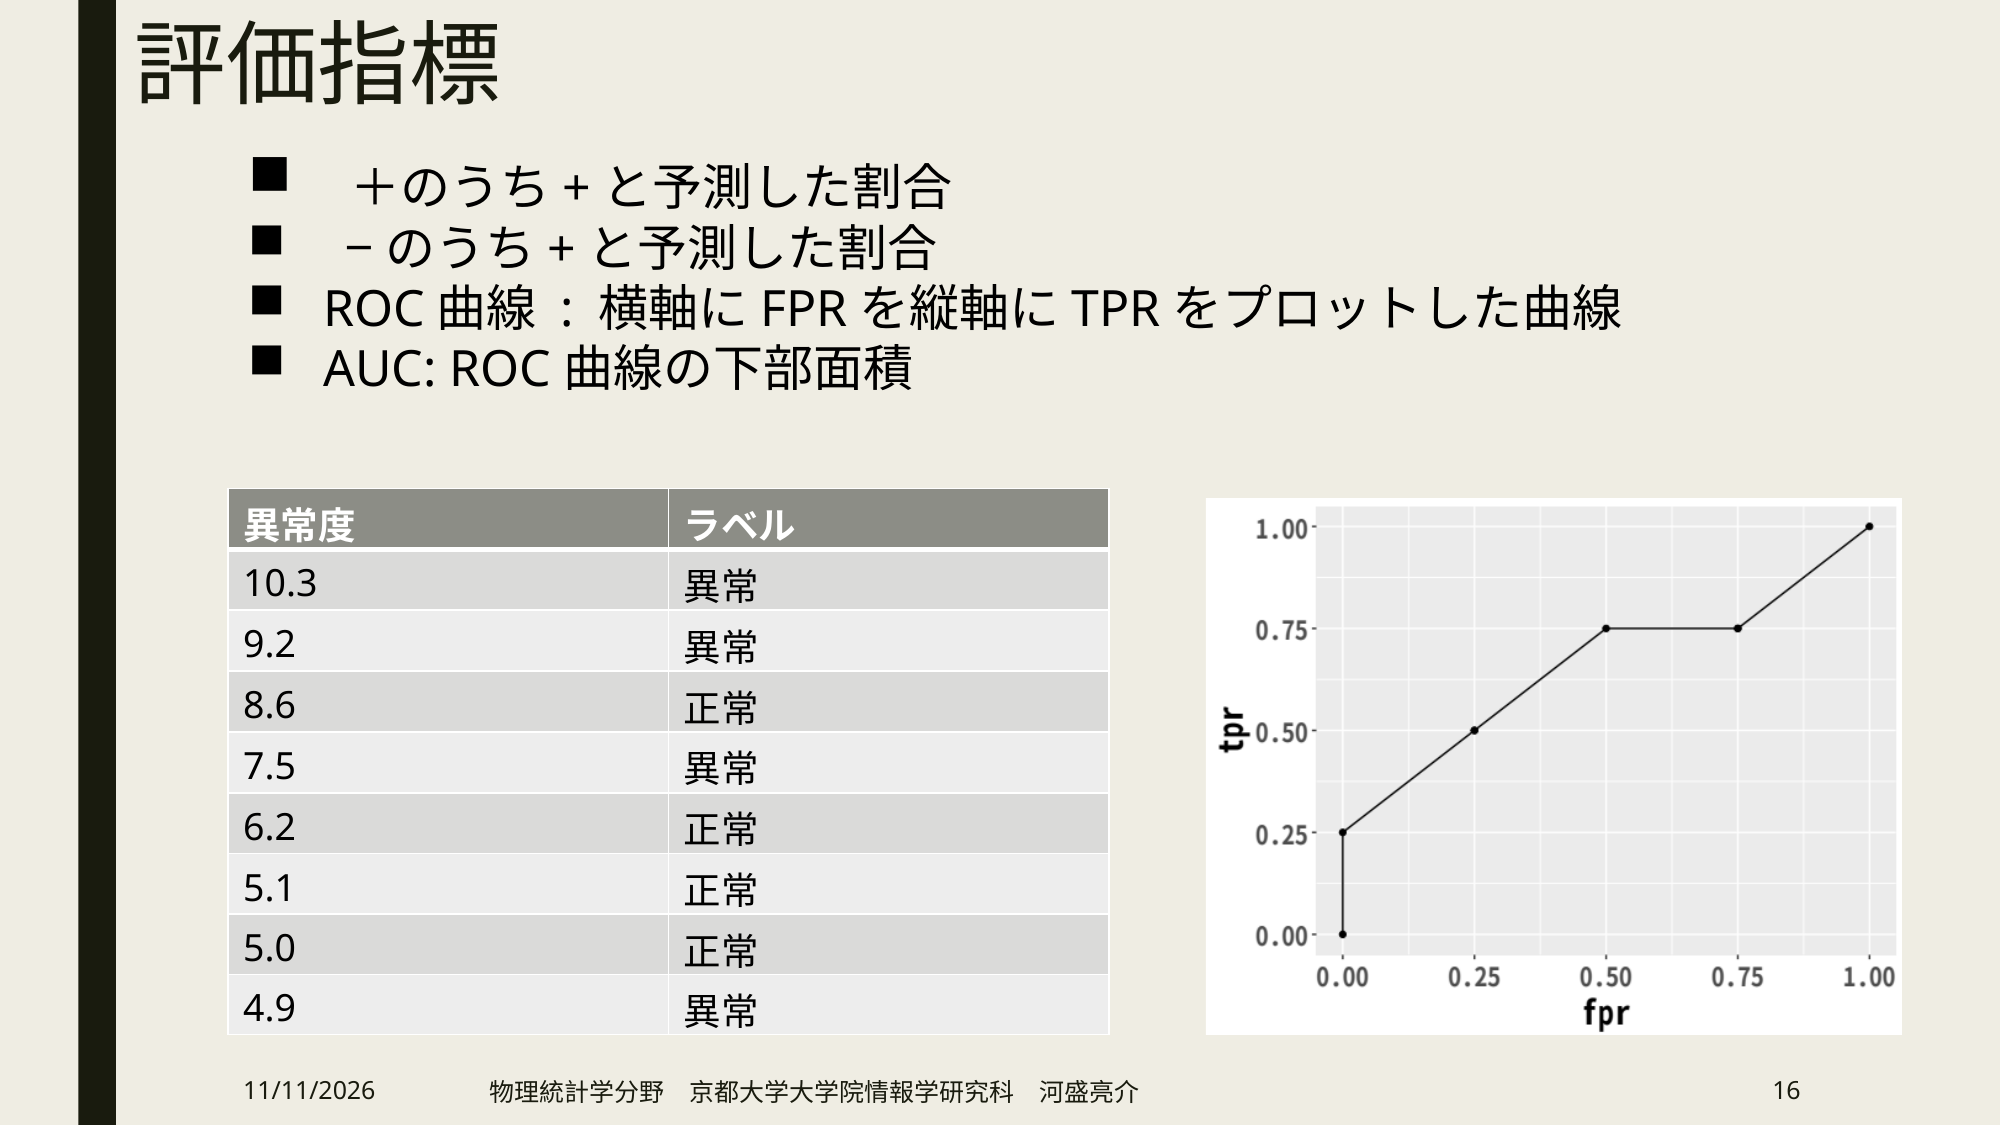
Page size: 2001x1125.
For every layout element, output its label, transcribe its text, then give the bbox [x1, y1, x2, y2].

table_cell 正常 [669, 915, 1108, 974]
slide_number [228, 1058, 426, 1125]
table_cell 異常 [669, 733, 1108, 792]
table_header ラベル [669, 489, 1108, 547]
table_cell 異常 [669, 552, 1108, 609]
table_cell 10.3 [229, 552, 668, 609]
table_cell 6.2 [229, 794, 668, 853]
table_cell 5.0 [229, 915, 668, 974]
table_cell 9.2 [229, 611, 668, 670]
table_cell 7.5 [229, 733, 668, 792]
table_cell 正常 [669, 794, 1108, 853]
footer 物理統計学分野 京都大学大学院情報学研究科 河盛亮介 [474, 1058, 1505, 1125]
table_cell 4.9 [229, 975, 668, 1034]
slide_number 16 [1553, 1058, 1816, 1125]
table_header 異常度 [229, 489, 668, 547]
picture [1205, 498, 1902, 1035]
table_cell 正常 [669, 854, 1108, 913]
table_cell 正常 [669, 672, 1108, 731]
table_cell 異常 [669, 611, 1108, 670]
table_cell 5.1 [229, 854, 668, 913]
title 評価指標 [119, 11, 1695, 256]
table_cell 異常 [669, 975, 1108, 1034]
table_cell 8.6 [229, 672, 668, 731]
